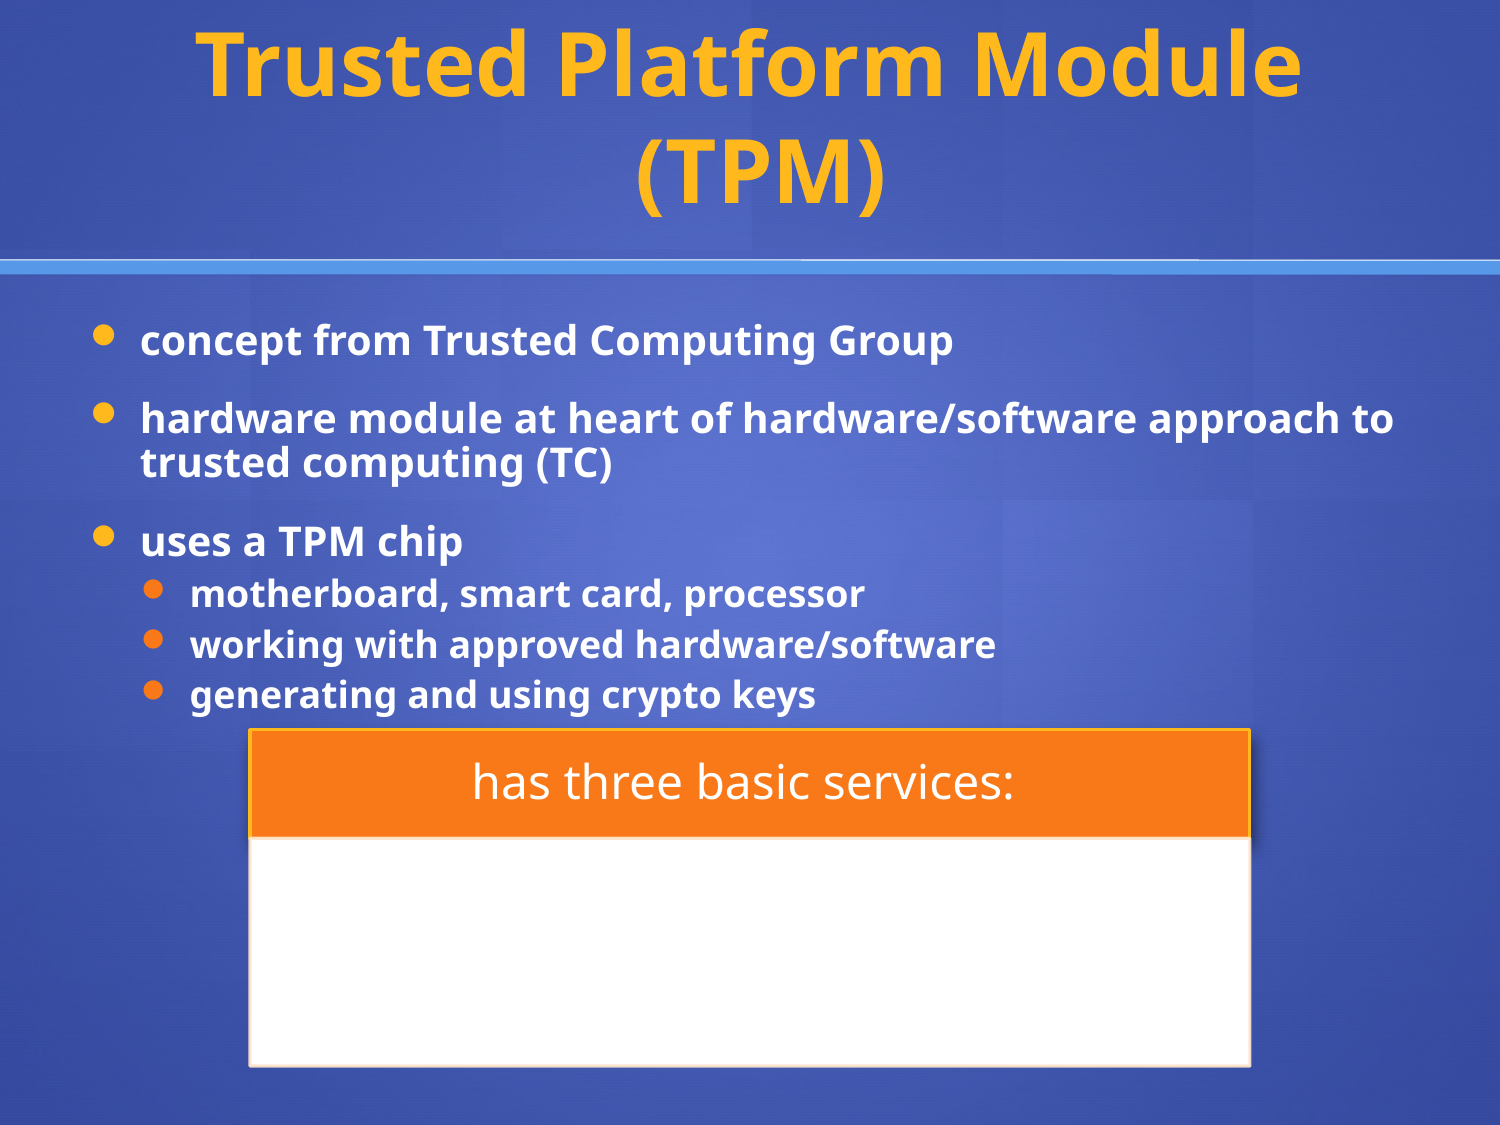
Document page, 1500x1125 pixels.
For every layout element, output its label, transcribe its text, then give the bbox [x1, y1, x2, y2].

list concept from Trusted Computing Group hardware module at heart of hardware/software approach to trusted computing (TC) uses a TPM chip motherboard, smart card, processor working with approved hardware/software generating and using crypto keys [75, 312, 1425, 725]
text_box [248, 723, 1251, 1072]
title Trusted Platform Module (TPM) [75, 0, 1425, 230]
